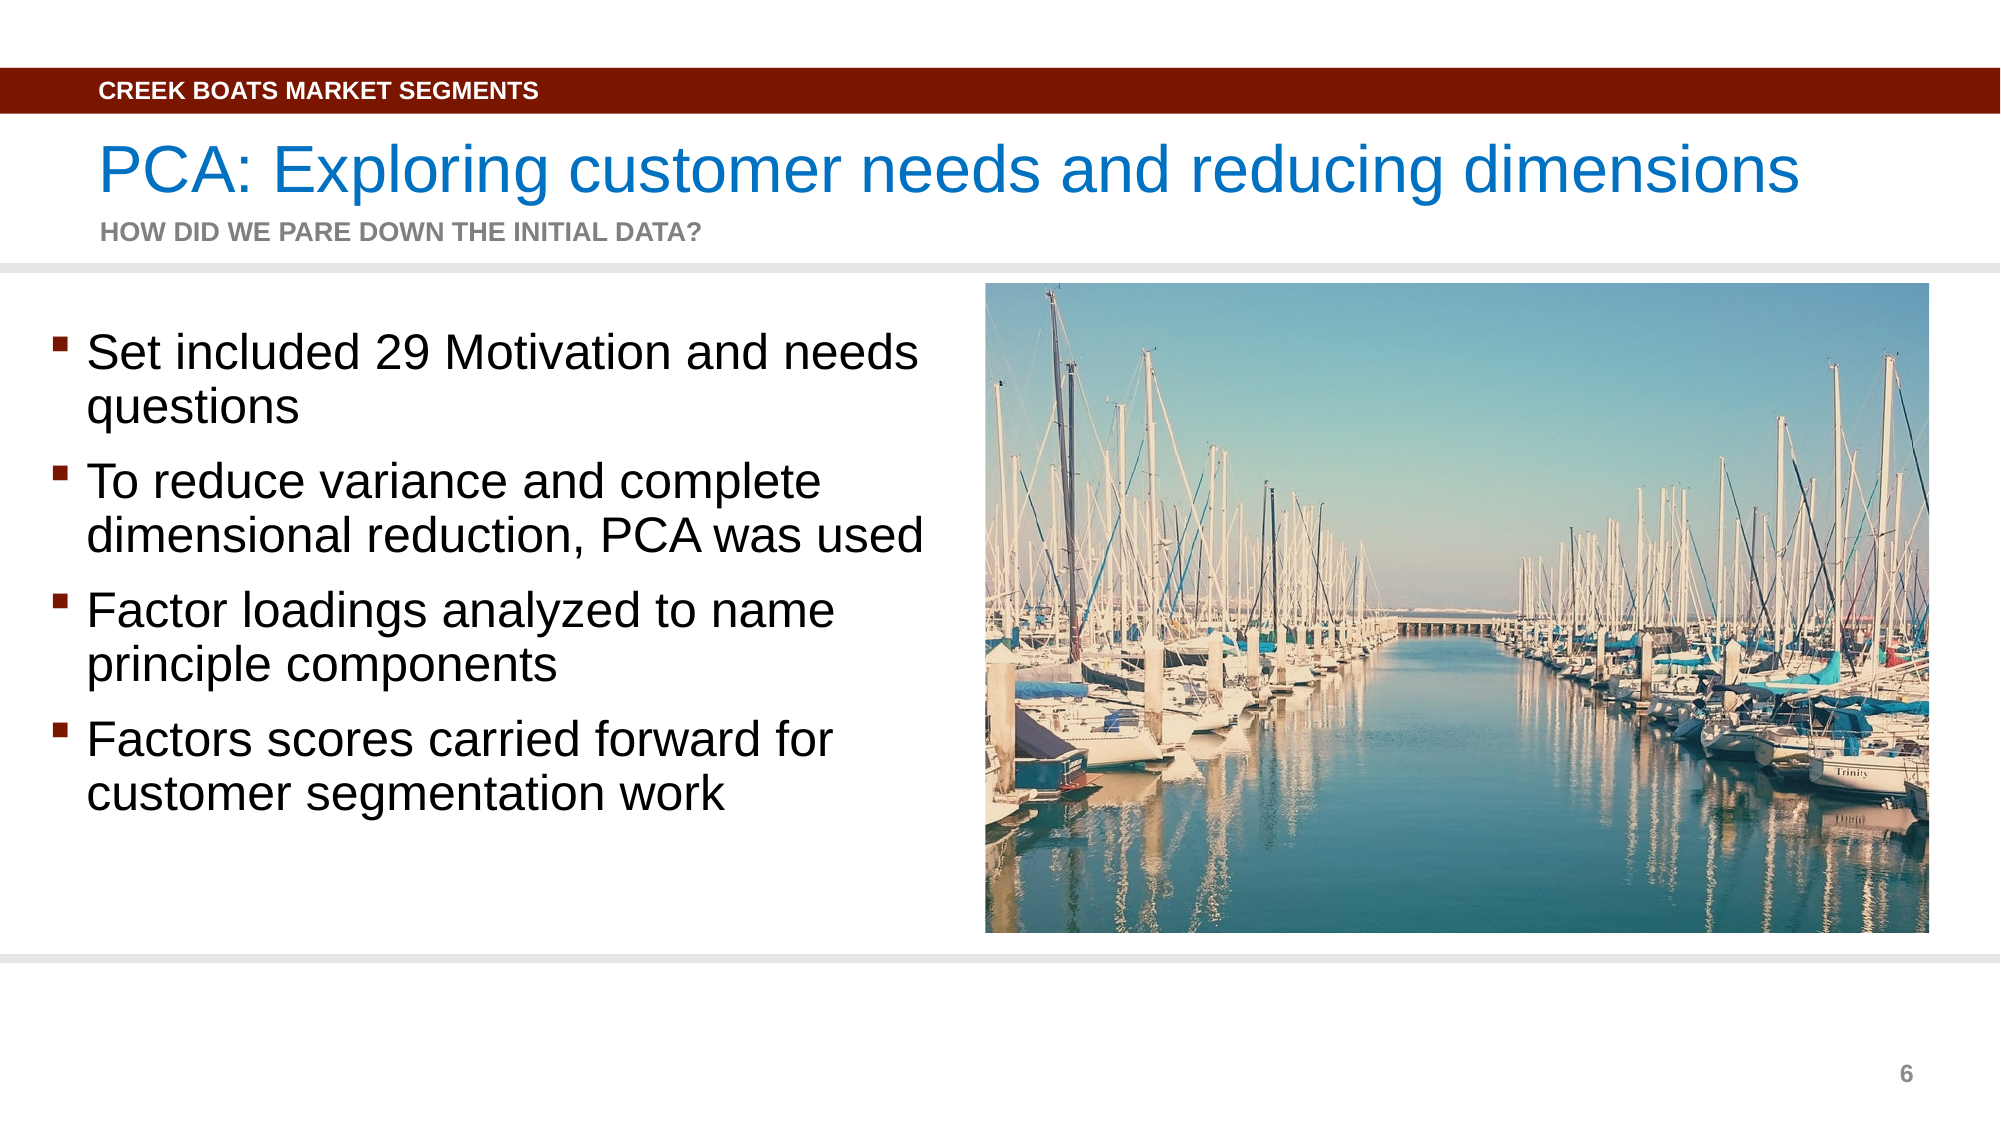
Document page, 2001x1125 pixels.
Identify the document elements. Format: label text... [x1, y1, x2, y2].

picture [0, 0, 2001, 1125]
text_box [0, 263, 84, 273]
list Set included 29 Motivation and needs questions To reduce variance and complete dimensional reduction, PCA was used Factor loadings analyzed to name principle components Factors scores carried forward for customer segmentation work [33, 318, 978, 971]
text_box How did we pare down the initial data? [84, 210, 946, 273]
title PCA: Exploring customer needs and reducing dimensions [83, 126, 1872, 215]
text_box [0, 954, 33, 963]
text_box [946, 263, 2000, 273]
slide_number 6 [1478, 1042, 1929, 1103]
text_box [978, 954, 2000, 963]
text_box Creek Boats Market Segments [83, 68, 911, 114]
